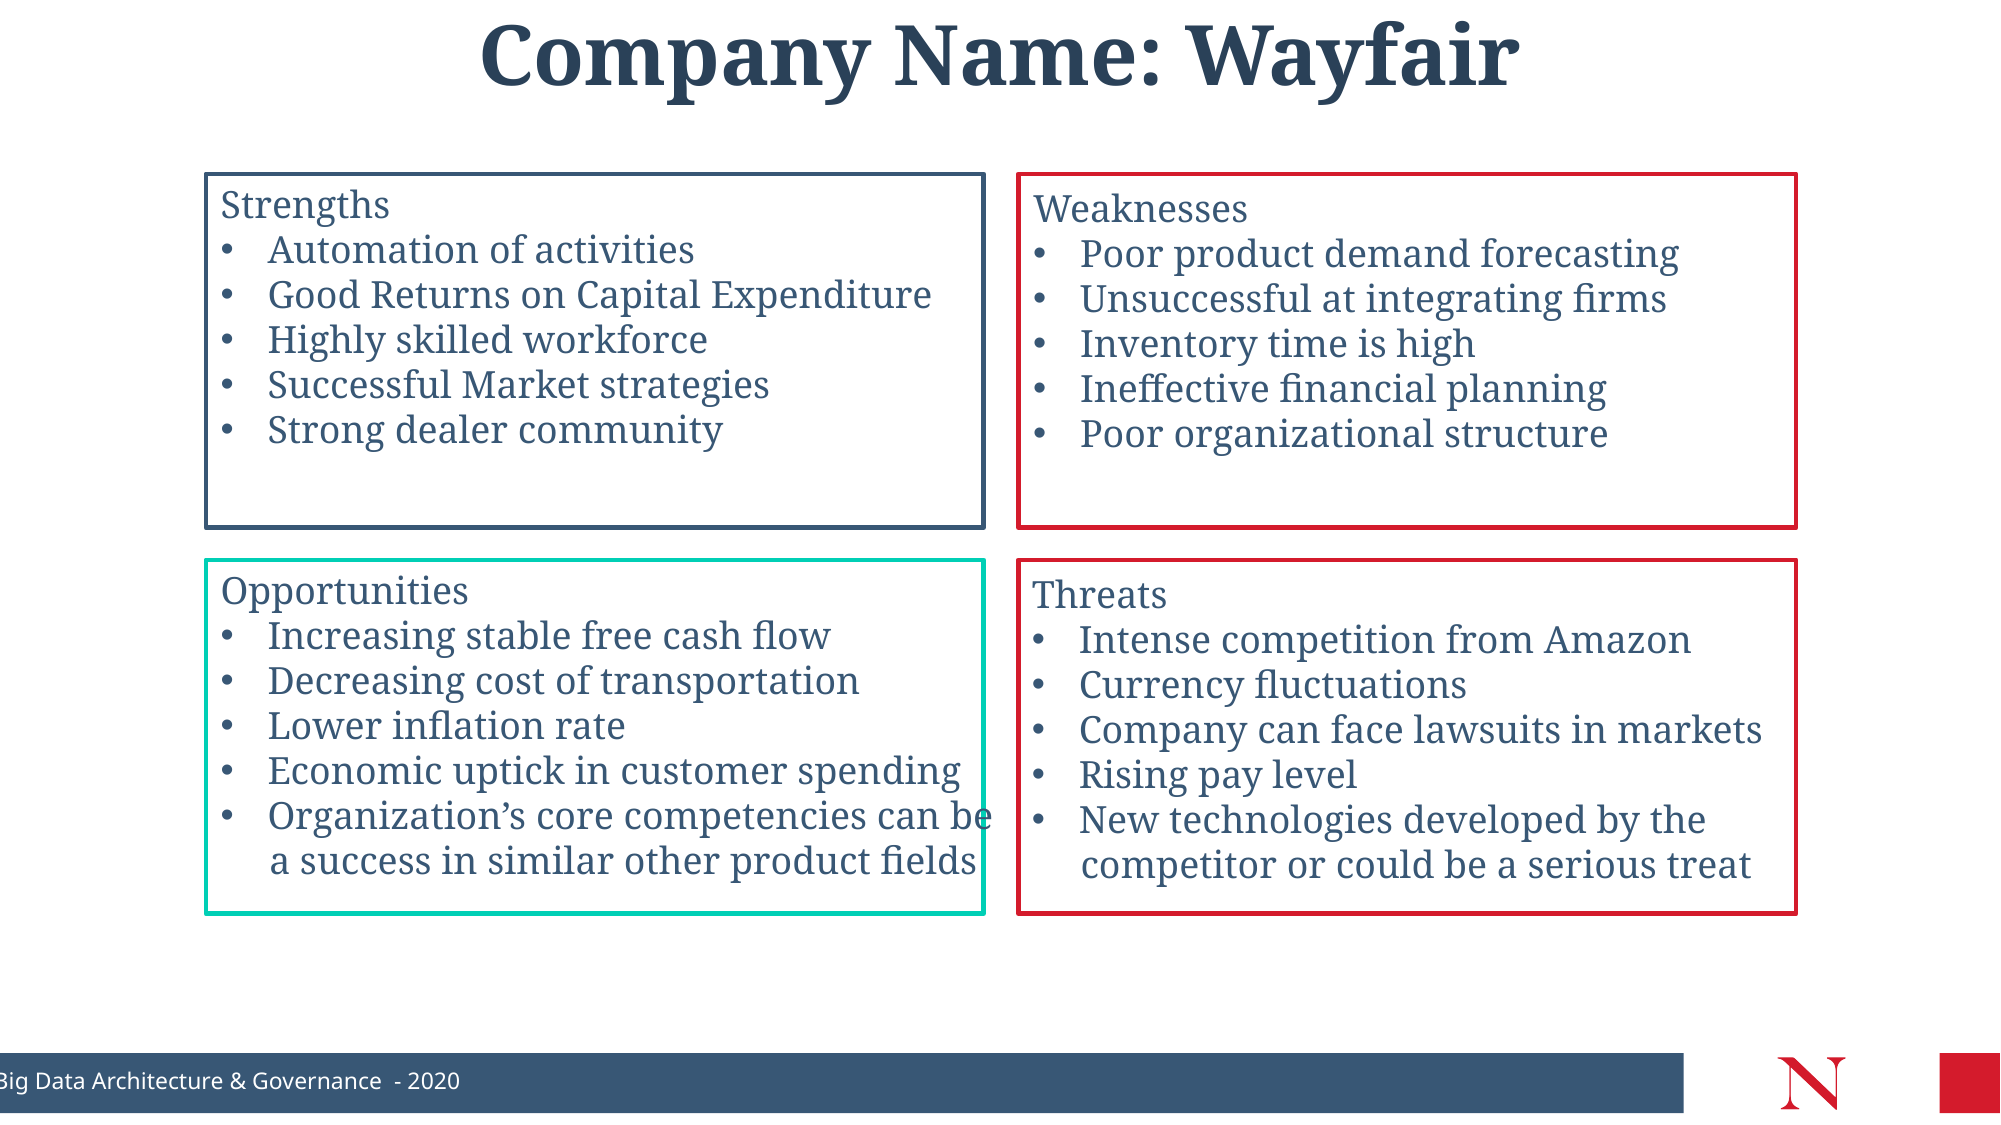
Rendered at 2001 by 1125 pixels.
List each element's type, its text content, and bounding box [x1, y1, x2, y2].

text_box [1018, 894, 1797, 914]
text_box [205, 890, 984, 914]
text_box [1206, 173, 1797, 177]
text_box Opportunities Increasing stable free cash flow Decreasing cost of transportation Lower inflation rate Economic uptick in customer spending Organization’s core competencies can be a success in similar other product fields [205, 559, 1209, 890]
text_box Threats Intense competition from Amazon Currency fluctuations Company can face lawsuits in markets Rising pay level New technologies developed by the competitor or could be a serious treat [1017, 563, 2000, 894]
text_box Strengths Automation of activities Good Returns on Capital Expenditure Highly skilled workforce Successful Market strategies Strong dealer community [205, 173, 1206, 459]
picture [1766, 1038, 1857, 1125]
text_box [1209, 559, 1797, 563]
text_box Weaknesses Poor product demand forecasting Unsuccessful at integrating firms Inventory time is high Ineffective financial planning Poor organizational structure [1018, 177, 2000, 463]
title Company Name: Wayfair [0, 0, 2000, 117]
text_box [205, 459, 984, 528]
text_box [1018, 463, 1797, 528]
